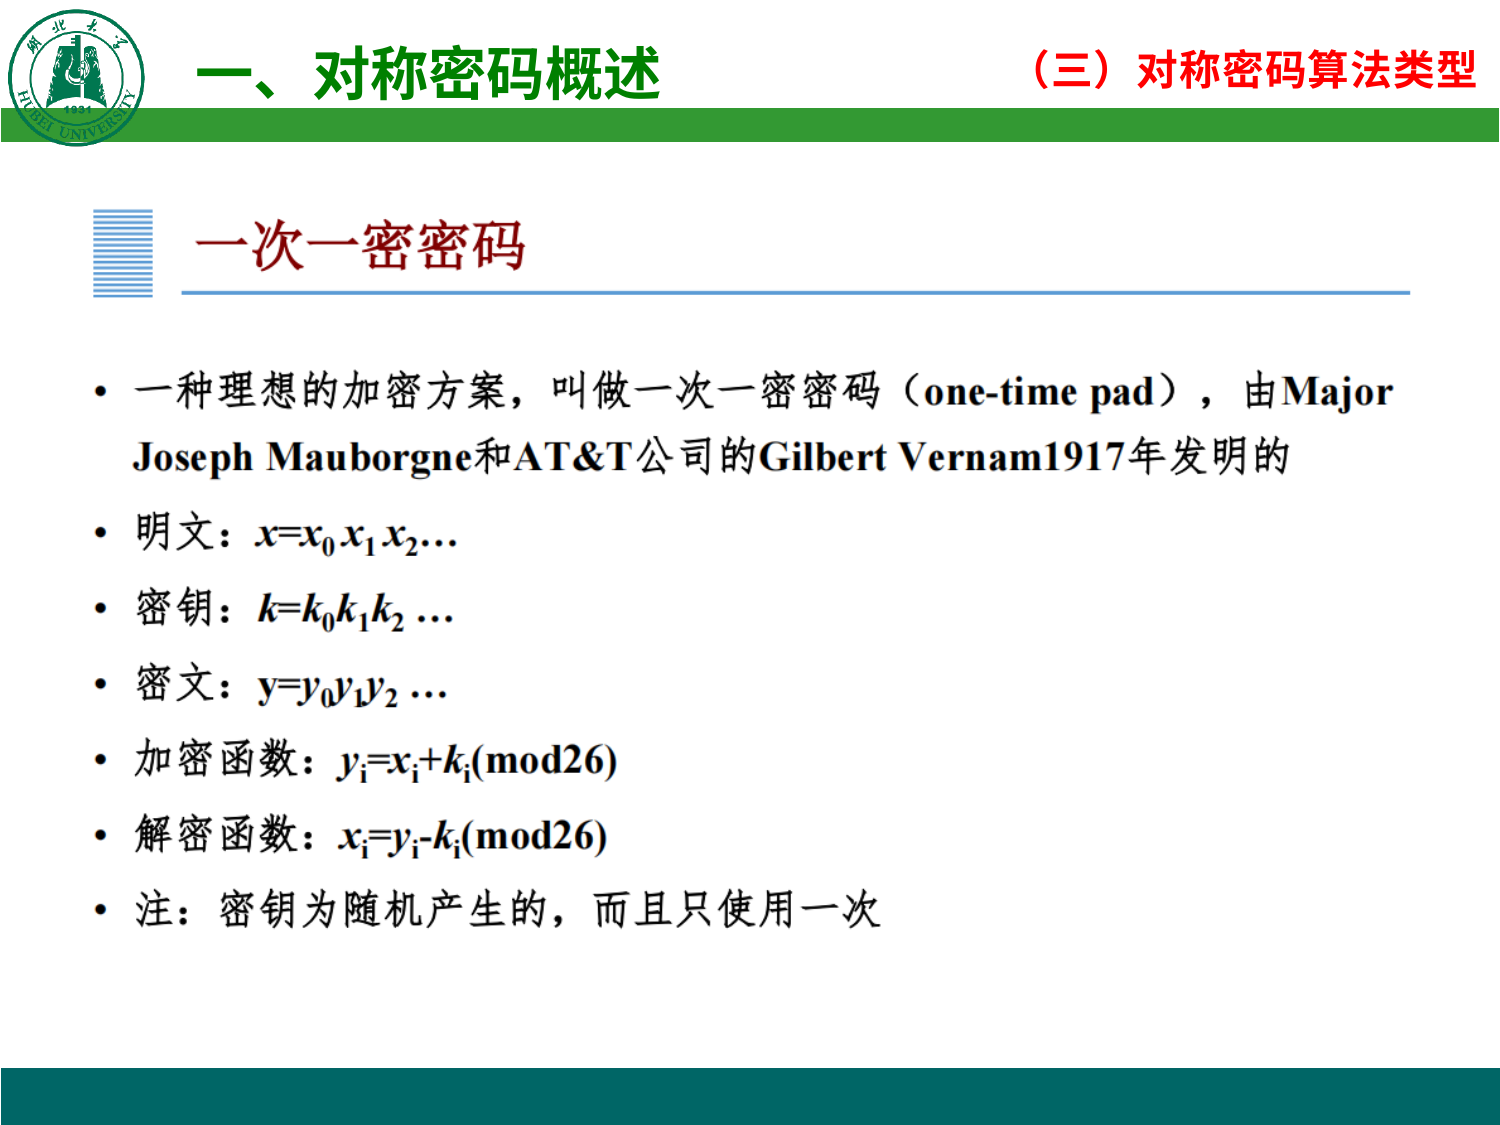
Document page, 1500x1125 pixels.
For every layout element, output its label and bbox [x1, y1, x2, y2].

list [67, 184, 1433, 986]
picture [0, 0, 167, 175]
picture [0, 1067, 1500, 1125]
